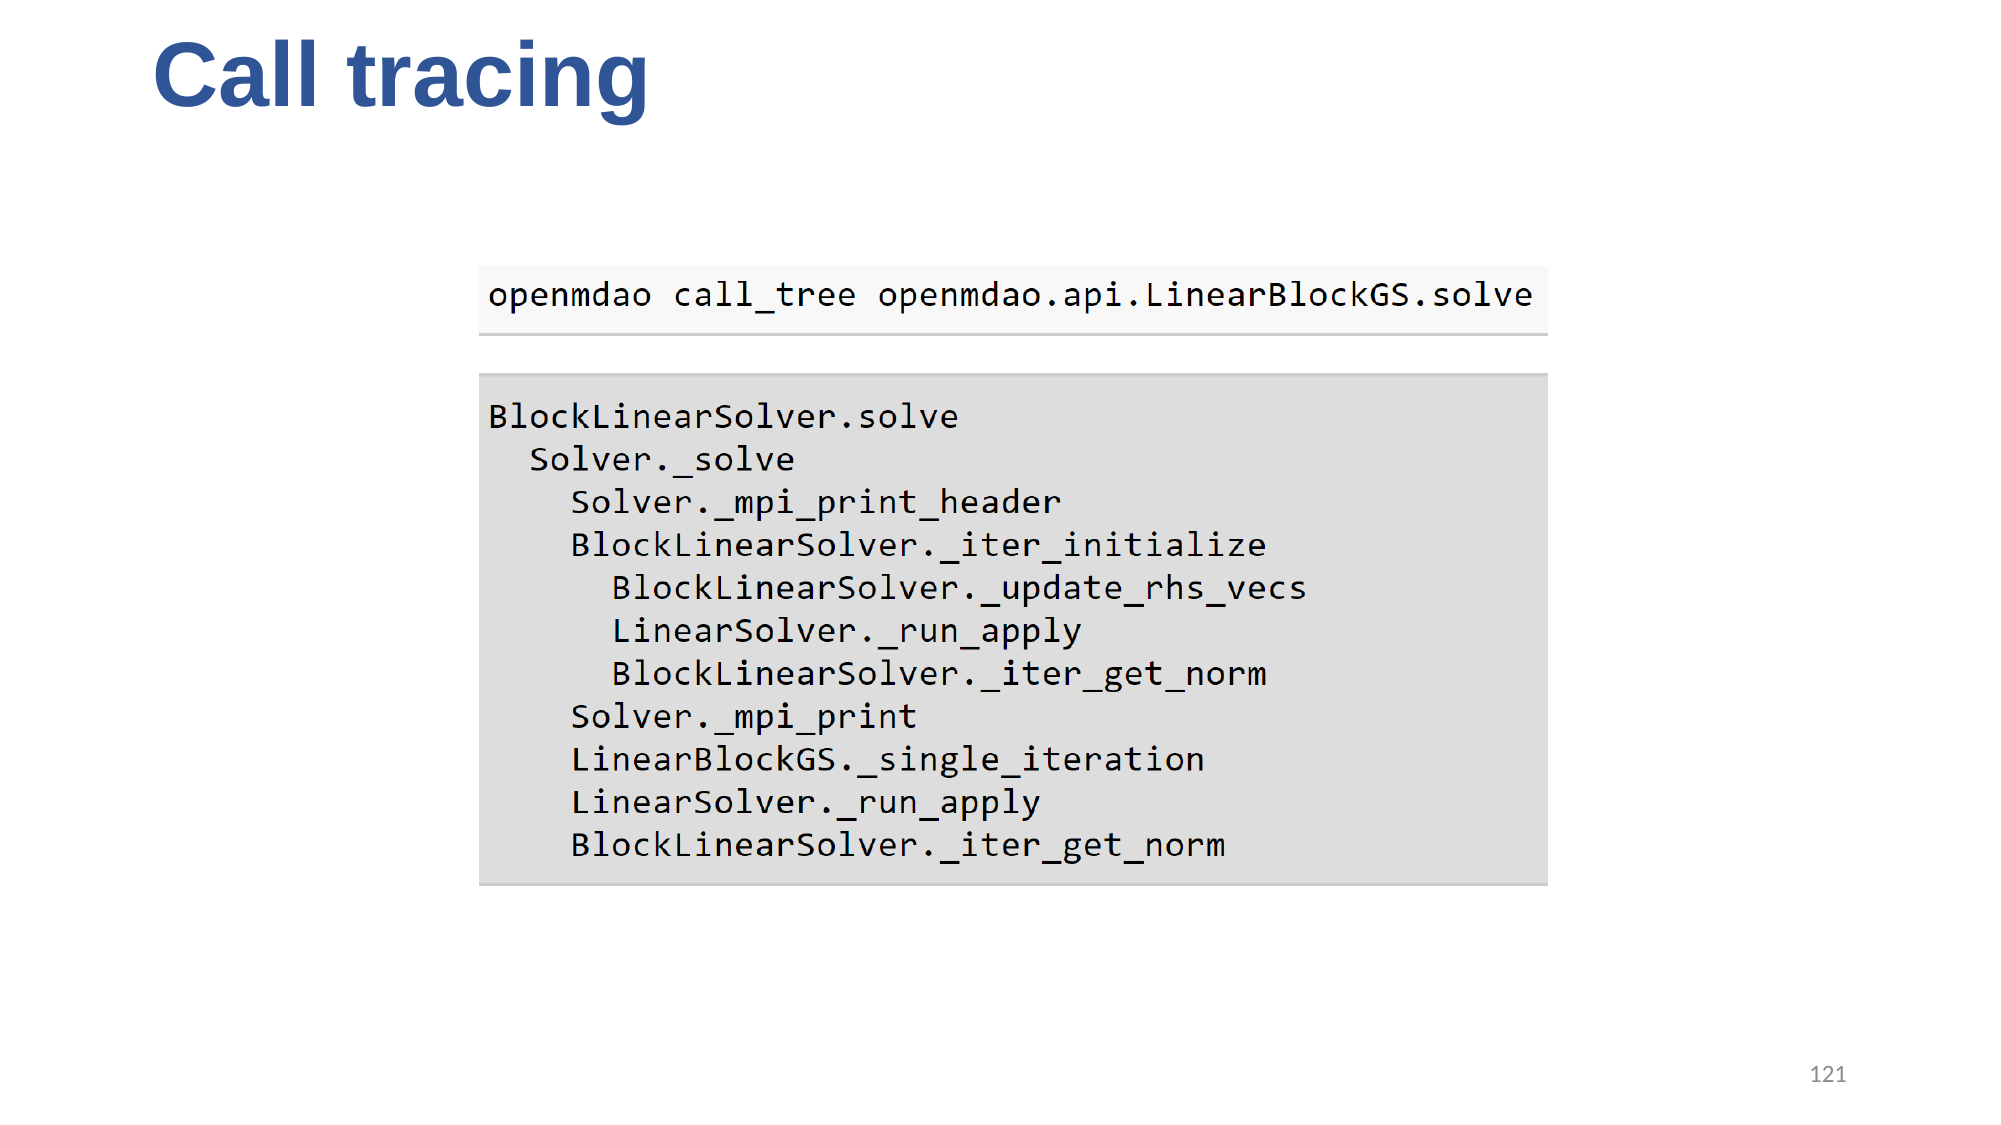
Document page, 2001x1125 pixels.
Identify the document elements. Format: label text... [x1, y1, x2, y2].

slide_number 121 [1412, 1042, 1863, 1103]
picture [479, 266, 1548, 891]
title Call tracing [137, 13, 1863, 139]
